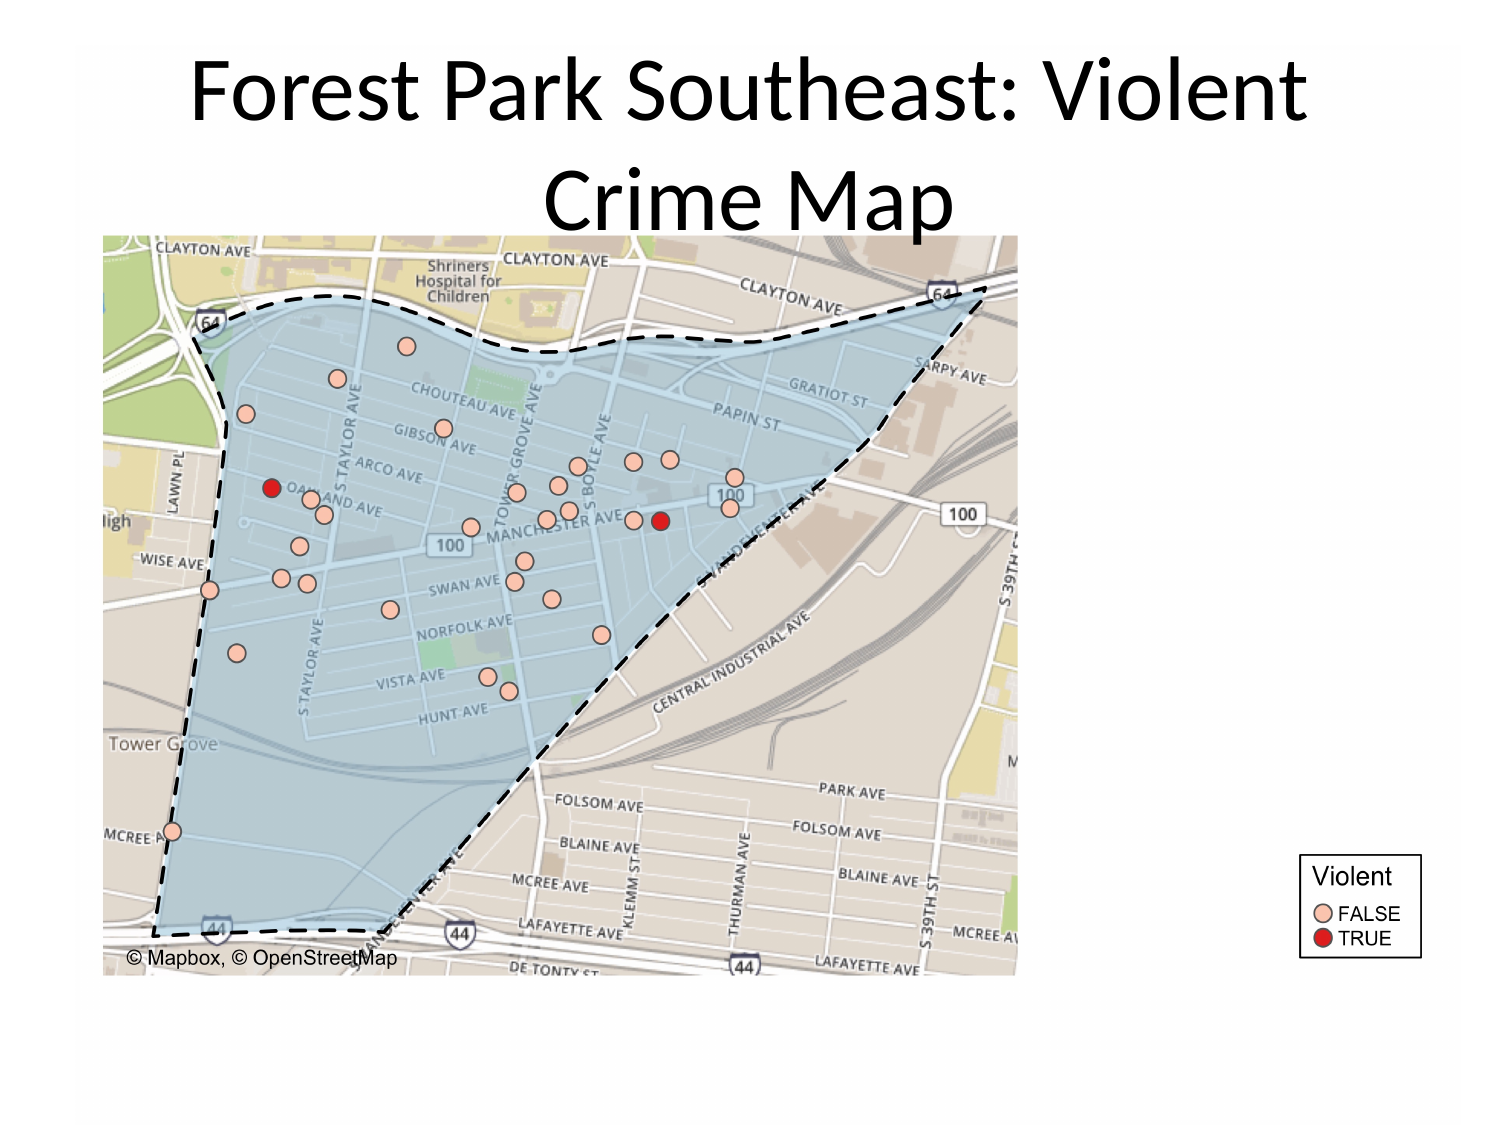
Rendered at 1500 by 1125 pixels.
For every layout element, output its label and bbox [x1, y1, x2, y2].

title [74, 44, 1462, 1125]
